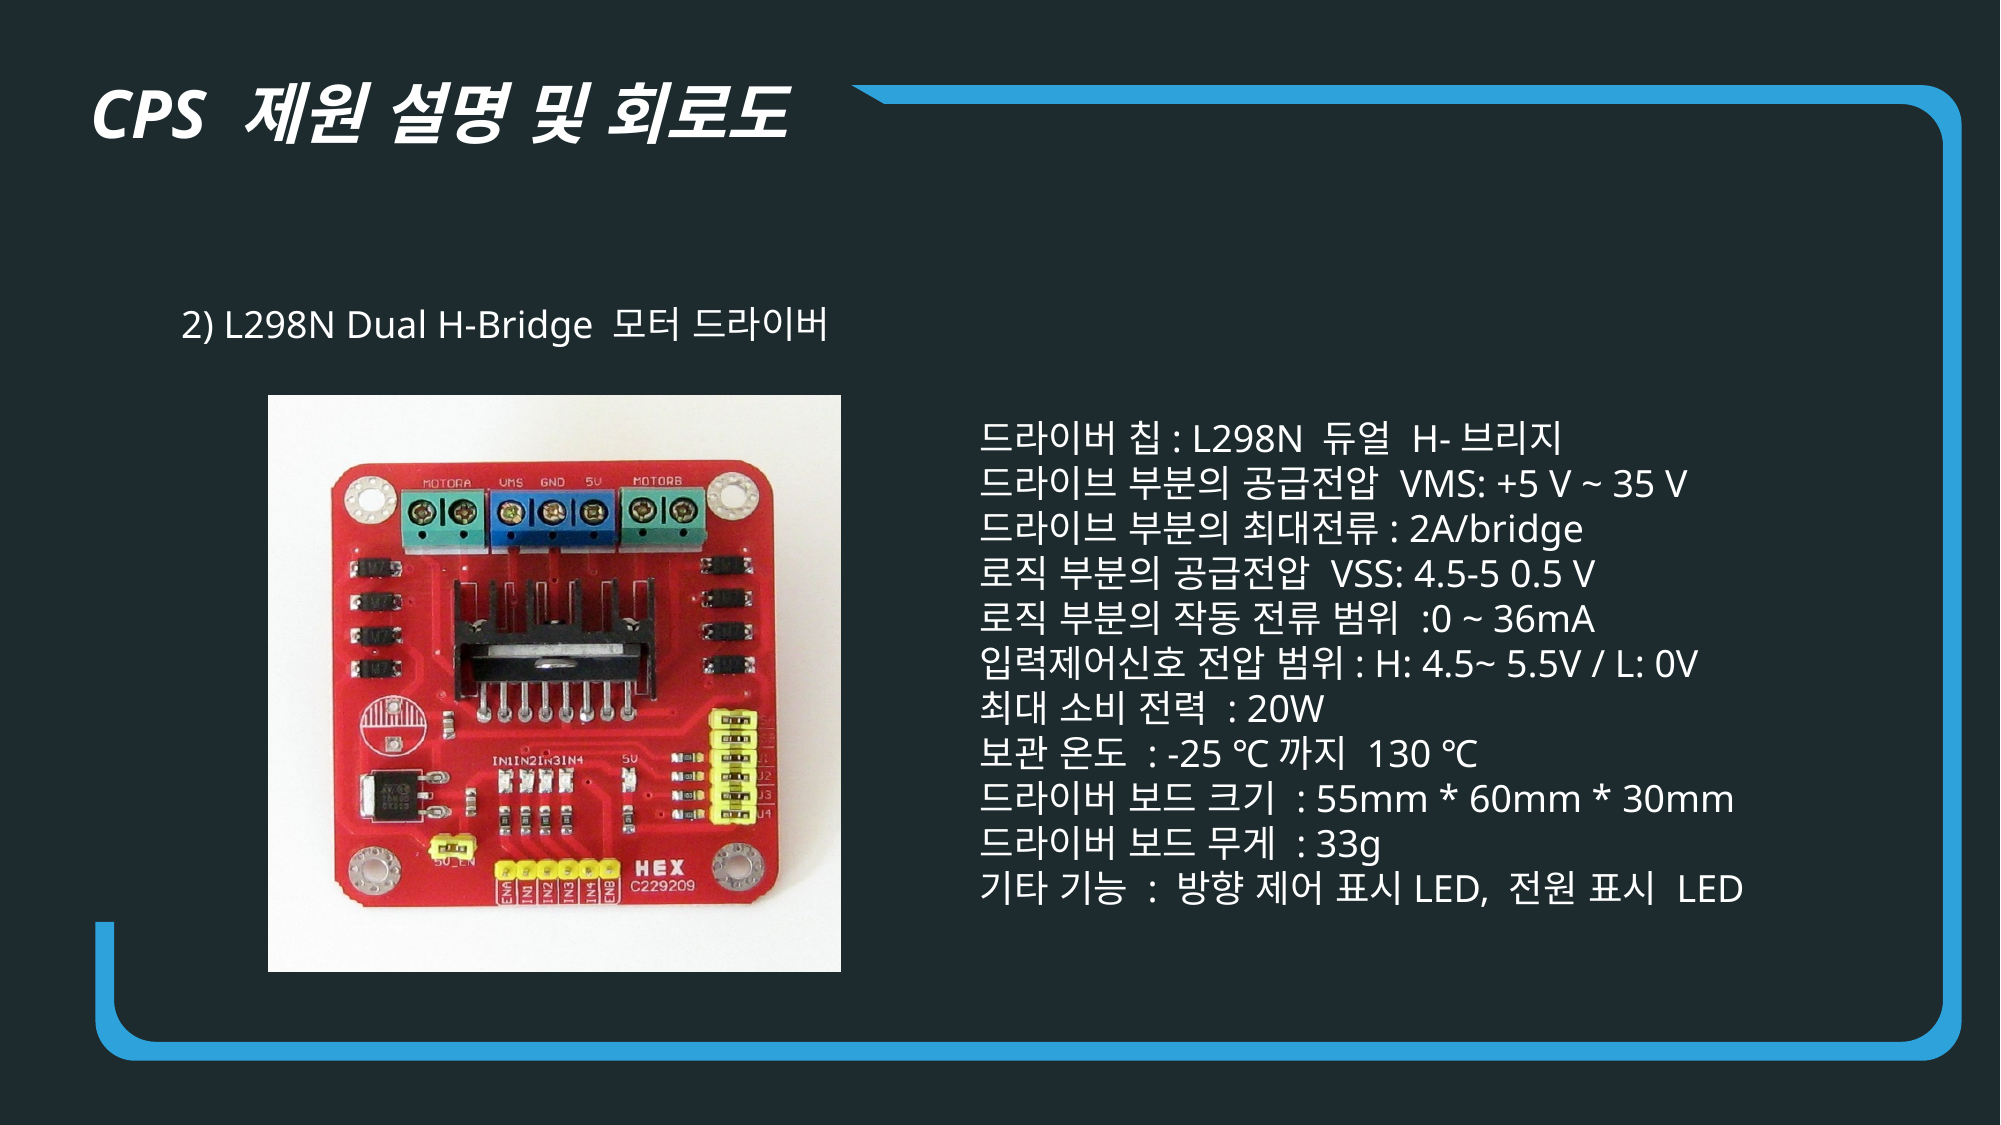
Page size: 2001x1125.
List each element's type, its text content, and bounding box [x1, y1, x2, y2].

text_box 2) L298N Dual H-Bridge 모터 드라이버 [166, 271, 1649, 354]
picture [268, 395, 841, 973]
text_box CPS 제원 설명 및 회로도 [38, 24, 841, 160]
text_box 드라이버 칩: L298N 듀얼 H-브리지 드라이브 부분의 공급전압 VMS: +5 V ~ 35 V 드라이브 부분의 최대전류: 2A/bridge 로직 부분의 공급전압 VSS: 4.5-5 0.5 V 로직 부분의 작동 전류 범위 :0 ~ 36mA 입력제어신호 전압 범위: H: 4.5~ 5.5V / L: 0V 최대 소비 전력 : 20W 보관 온도 : -25 ℃까지 130 ℃ 드라이버 보드 크기 : 55mm * 60mm * 30mm 드라이버 보드 무게 : 33g 기타 기능 : 방향 제어 표시LED, 전원 표시 LED [965, 408, 1803, 918]
text_box [94, 84, 1963, 1062]
